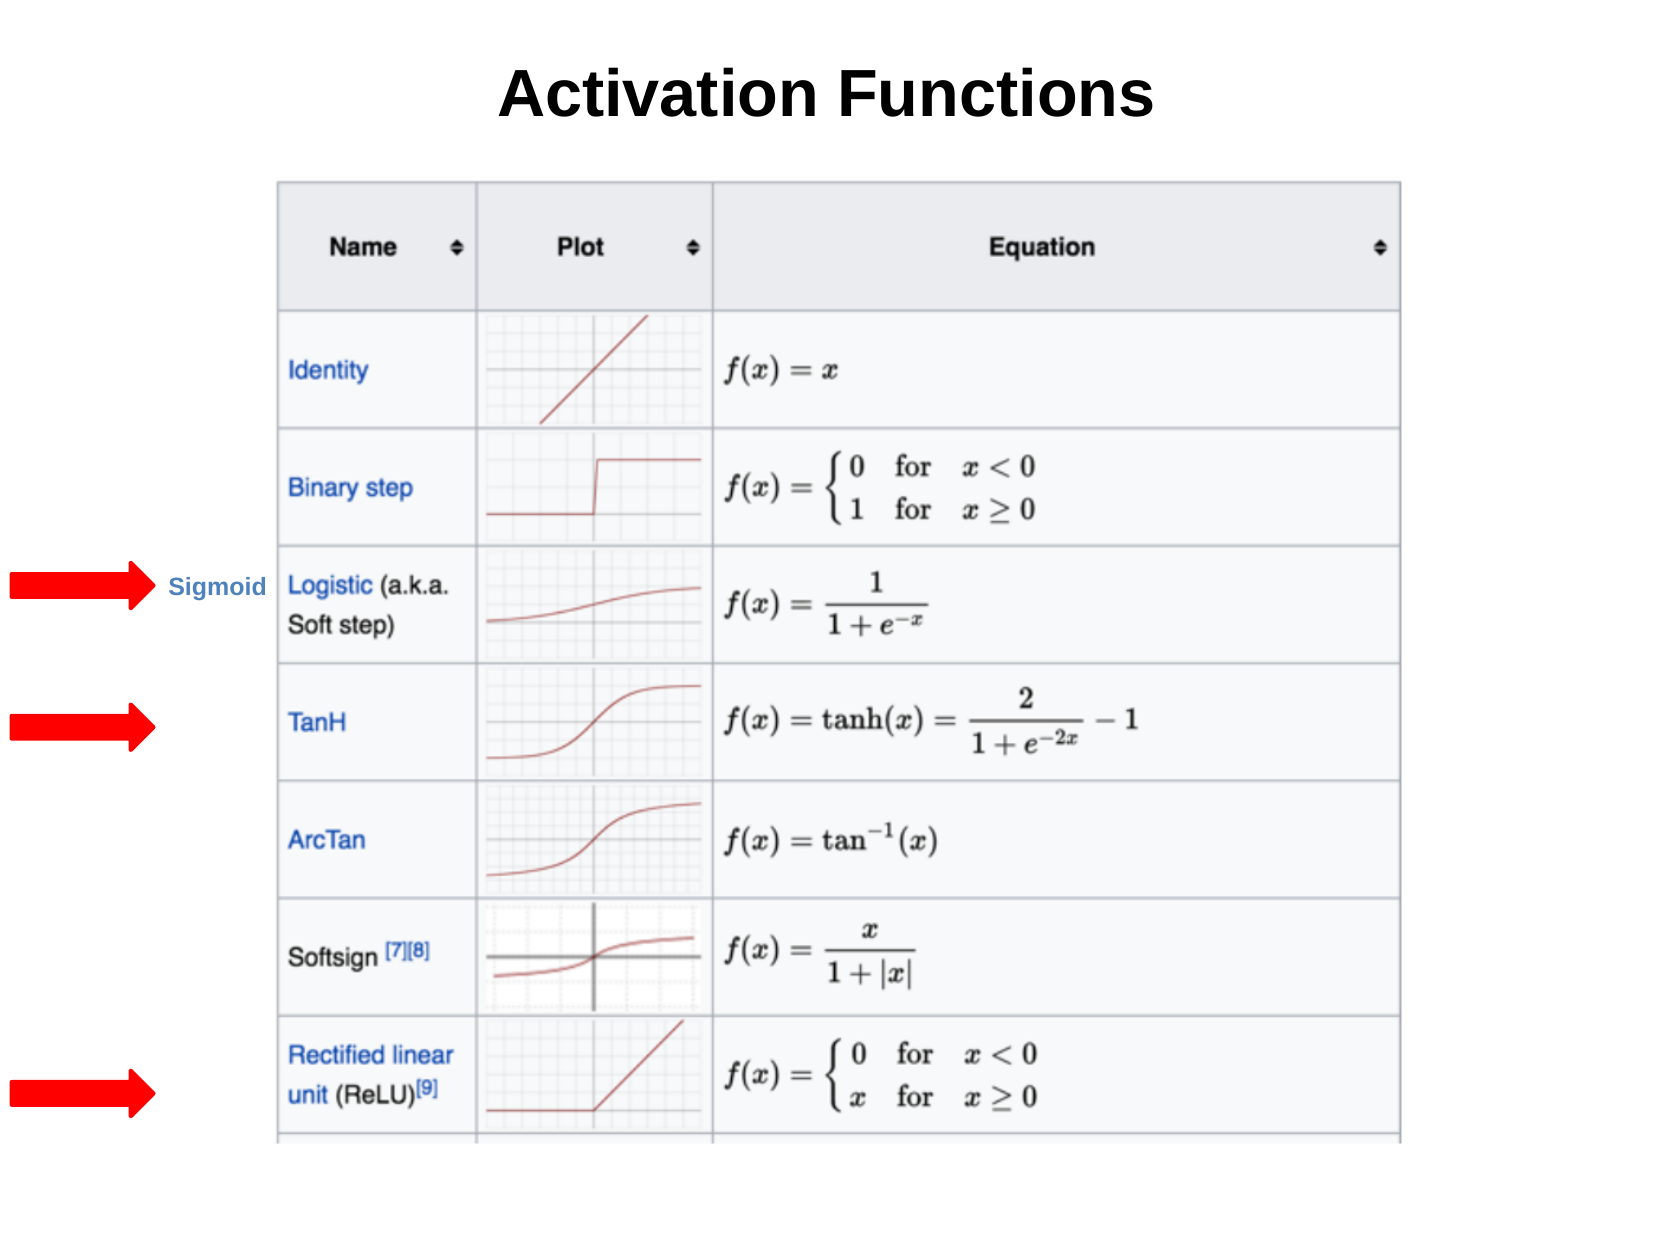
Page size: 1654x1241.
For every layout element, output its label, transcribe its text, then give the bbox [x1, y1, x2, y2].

text_box [9, 1068, 156, 1119]
picture [271, 170, 1411, 1152]
text_box Activation Functions [82, 29, 1571, 152]
text_box [9, 702, 156, 752]
text_box [9, 560, 156, 611]
text_box Sigmoid [153, 562, 266, 608]
